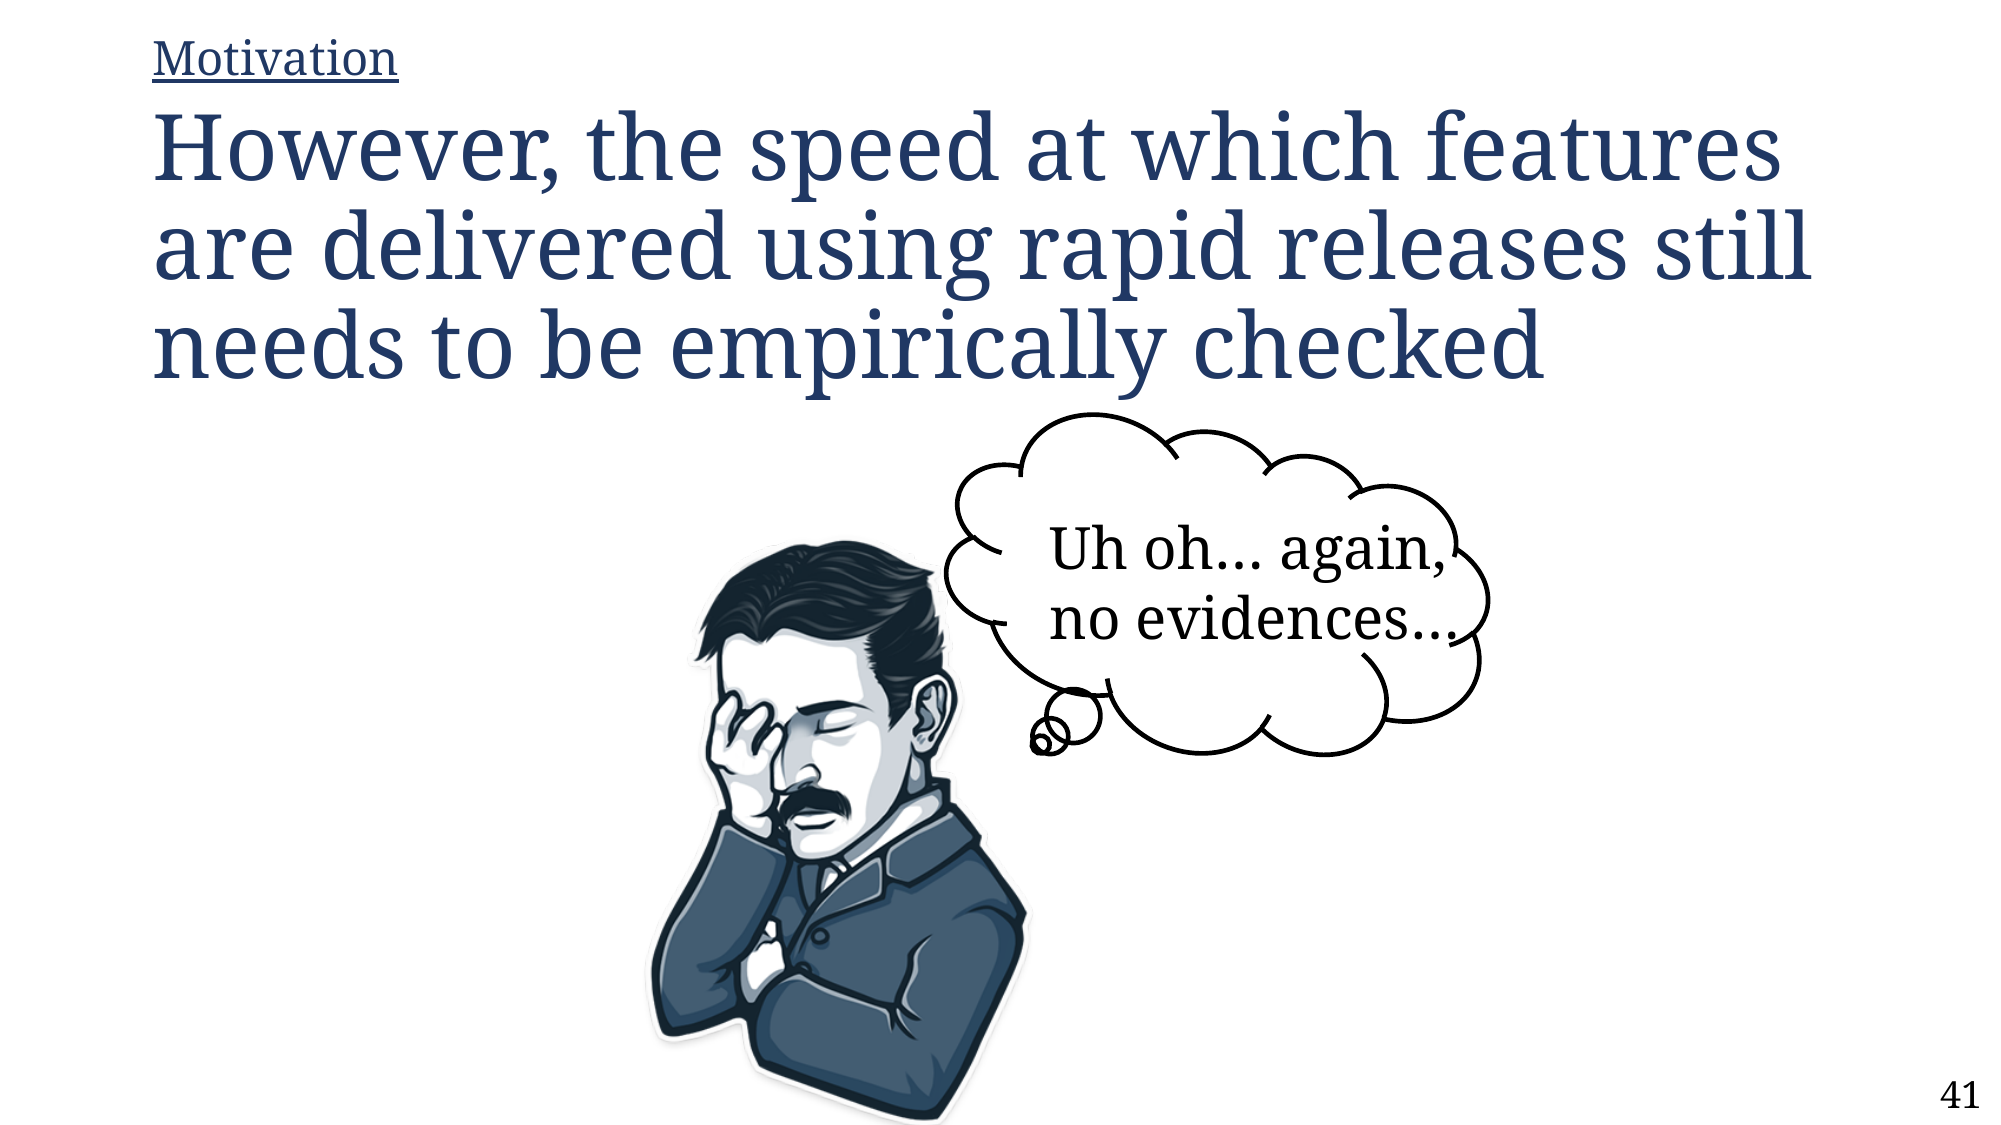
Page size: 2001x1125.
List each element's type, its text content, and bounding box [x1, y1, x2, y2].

text_box 41 [1925, 1063, 2000, 1124]
title However, the speed at which features are delivered using rapid releases still needs to be empirically checked [137, 94, 1863, 516]
text_box [1036, 659, 1481, 756]
list Motivation [137, 27, 1863, 94]
picture [640, 534, 1036, 1125]
text_box Uh oh… again, no evidences… [1035, 503, 1500, 659]
text_box [956, 413, 1437, 534]
